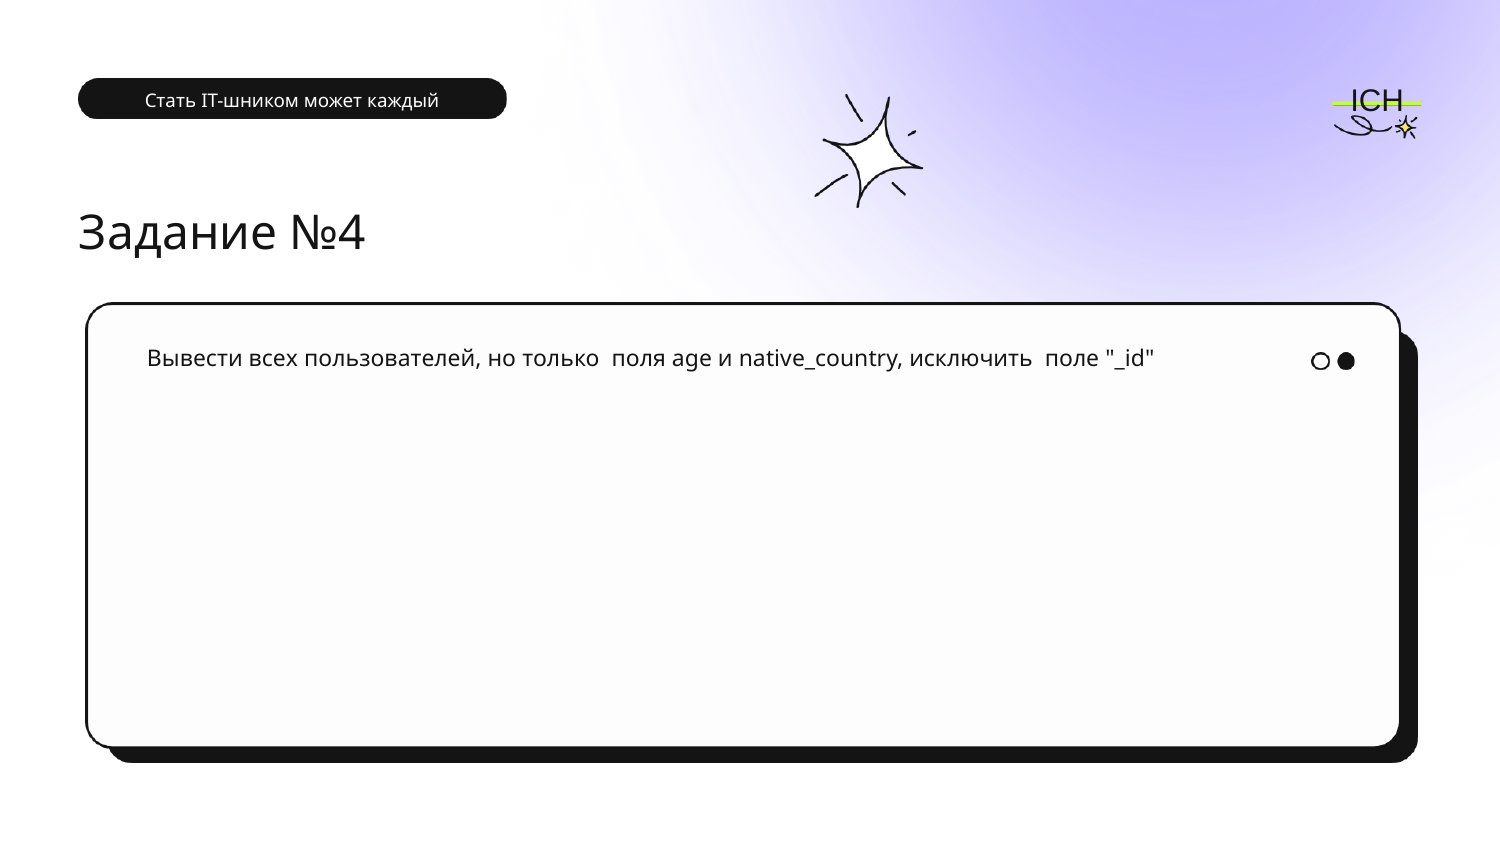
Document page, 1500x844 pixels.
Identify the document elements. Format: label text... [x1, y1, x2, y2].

picture [77, 0, 1500, 763]
text_box Задание №4 [78, 196, 482, 248]
